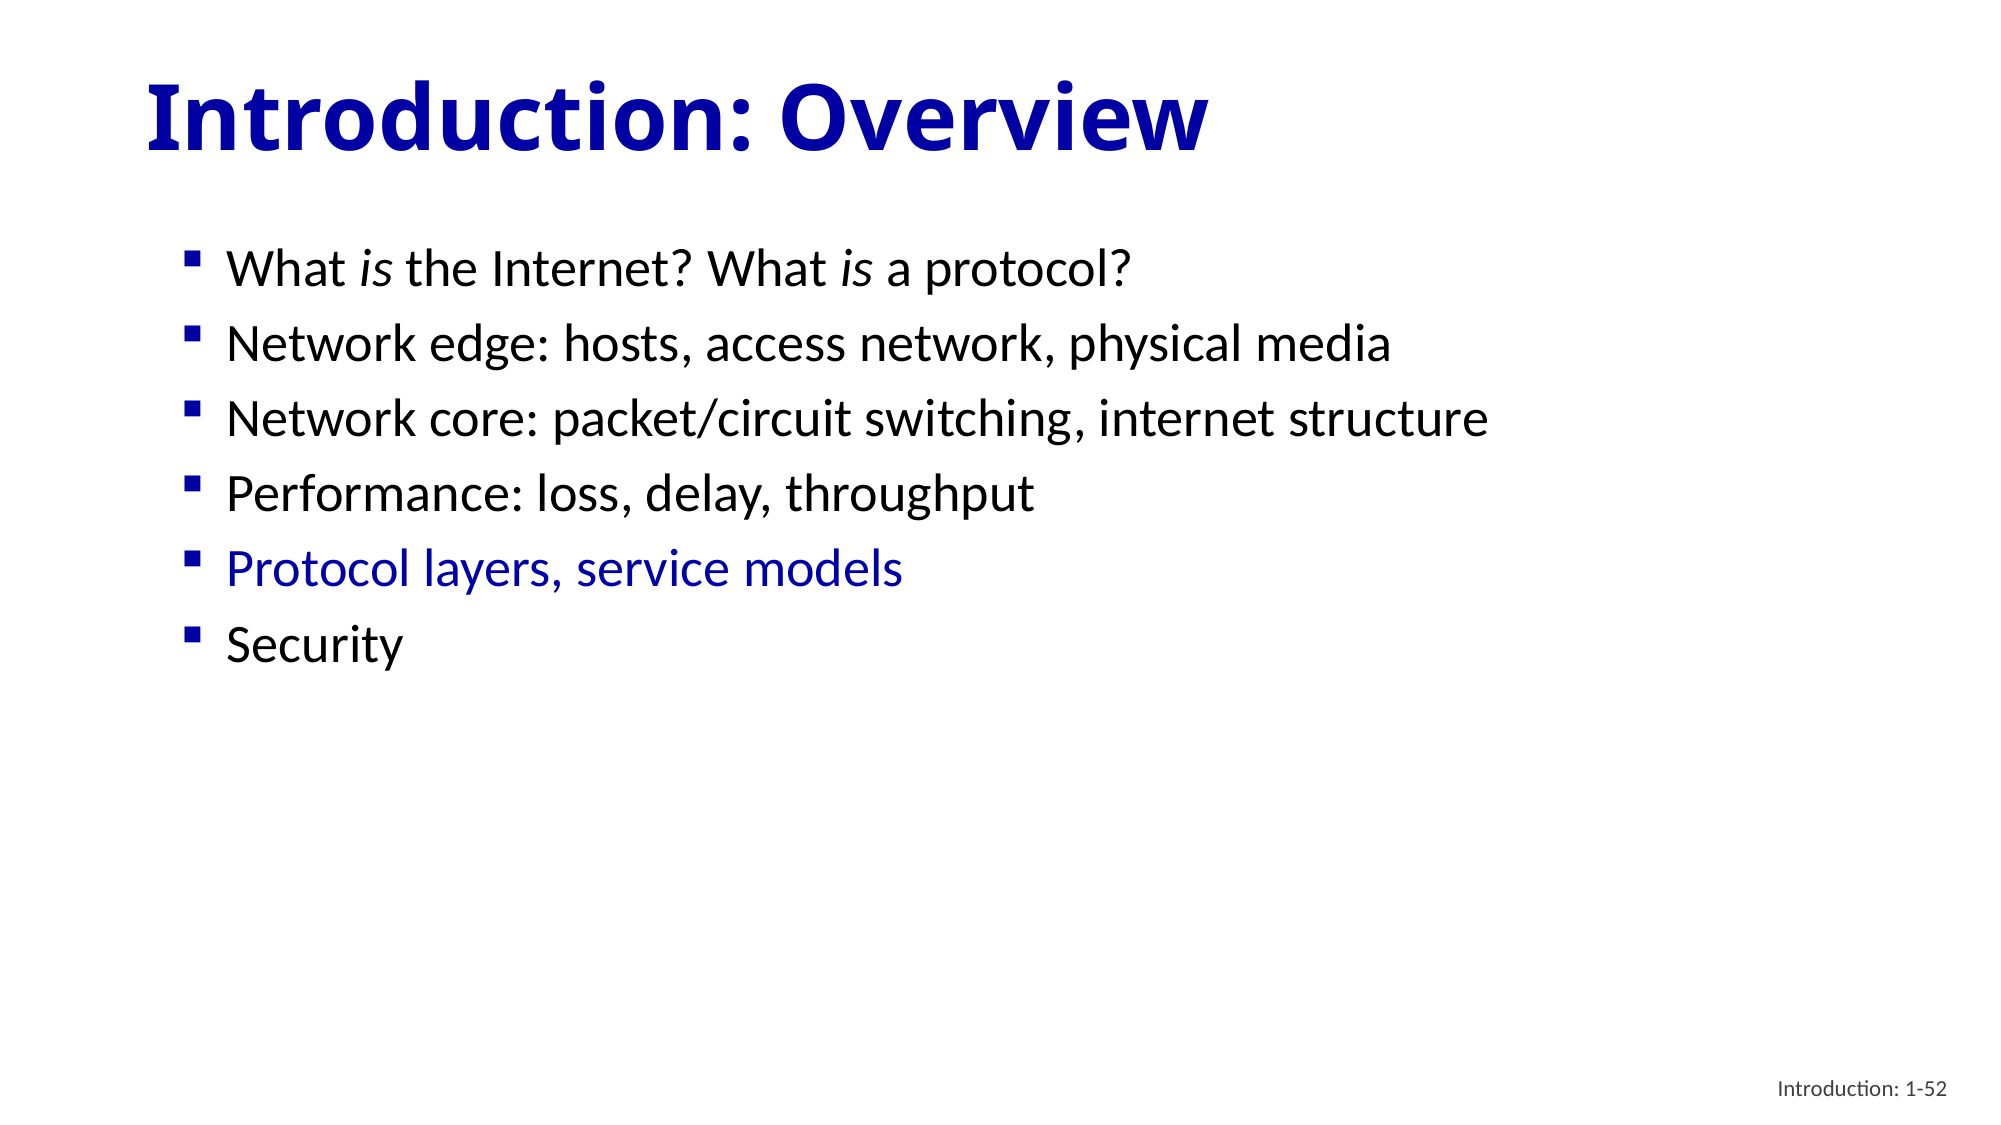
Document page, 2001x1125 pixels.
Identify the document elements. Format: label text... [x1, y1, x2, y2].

list What is the Internet? What is a protocol? Network edge: hosts, access network, physical media Network core: packet/circuit switching, internet structure Performance: loss, delay, throughput Protocol layers, service models Security [145, 231, 1686, 1020]
title Introduction: Overview [131, 47, 1856, 195]
slide_number Introduction: 1-52 [1512, 1056, 1963, 1117]
